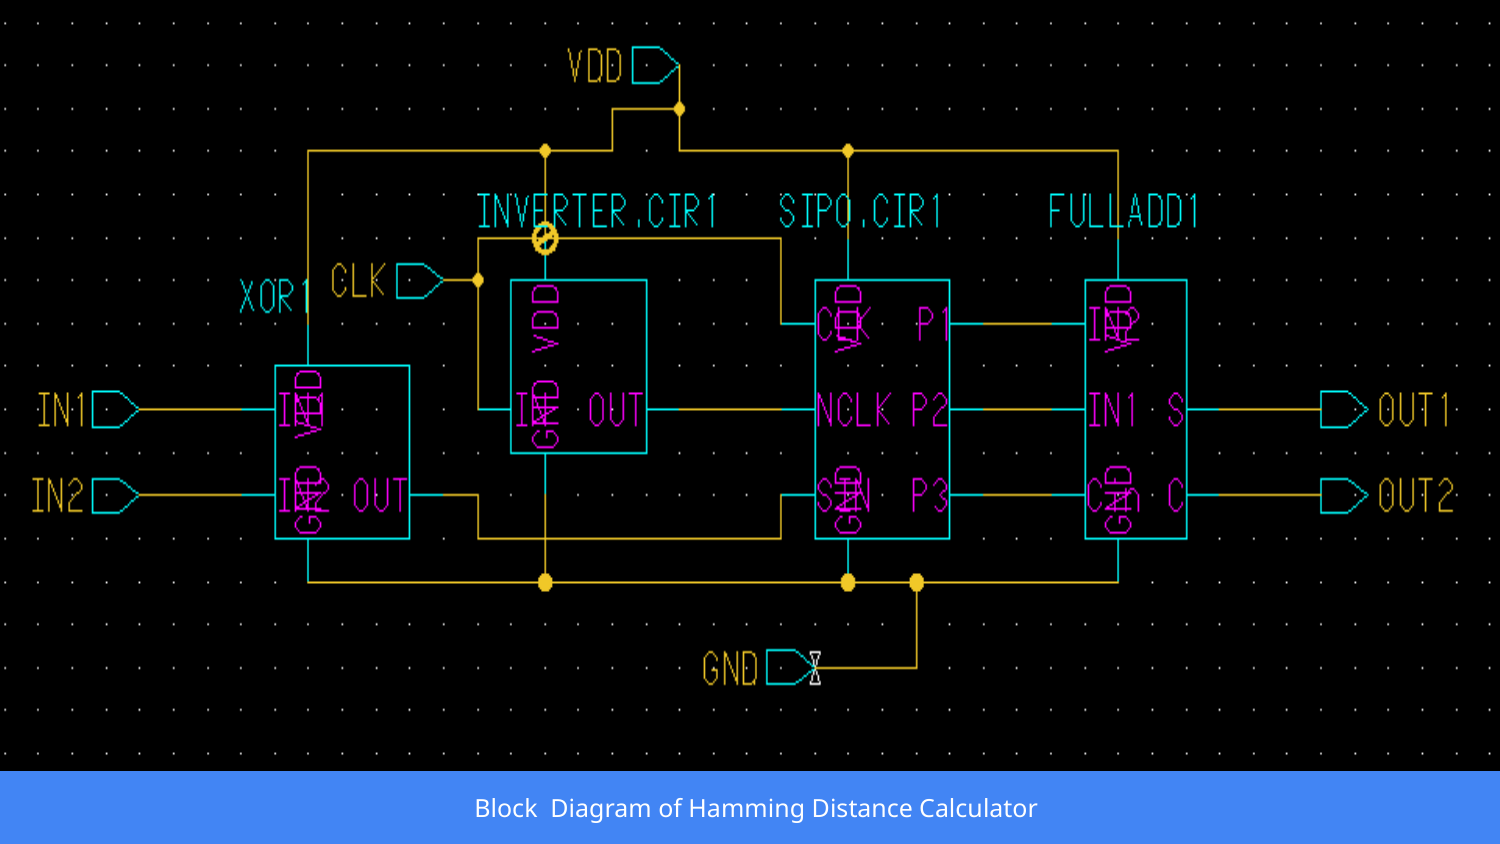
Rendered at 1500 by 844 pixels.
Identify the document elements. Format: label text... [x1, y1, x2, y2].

list Block Diagram of Hamming Distance Calculator [9, 780, 1385, 844]
picture [0, 0, 1500, 771]
